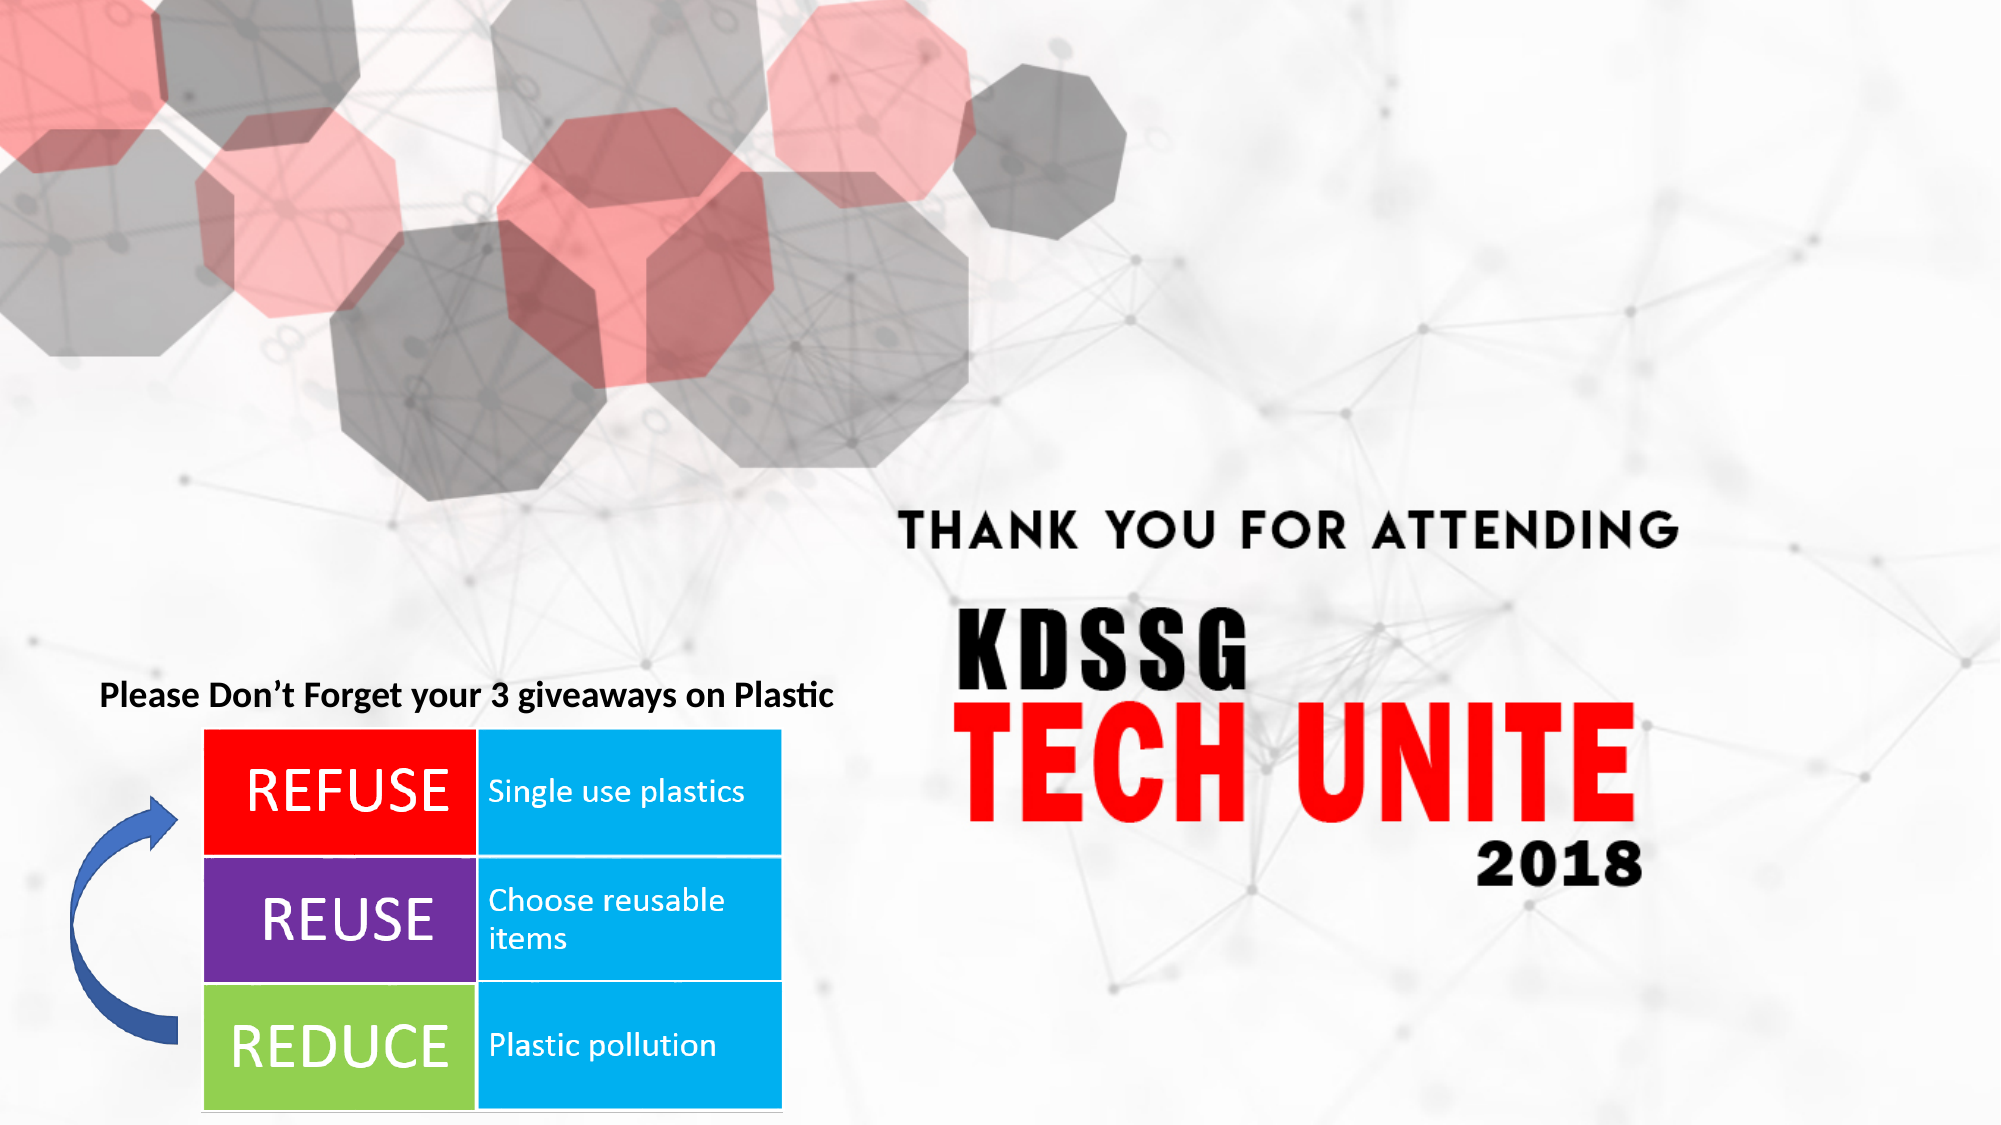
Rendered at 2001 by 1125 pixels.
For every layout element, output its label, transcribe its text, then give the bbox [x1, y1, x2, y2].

picture [0, 0, 2001, 1125]
text_box Please Don’t Forget your 3 giveaways on Plastic [84, 662, 852, 722]
